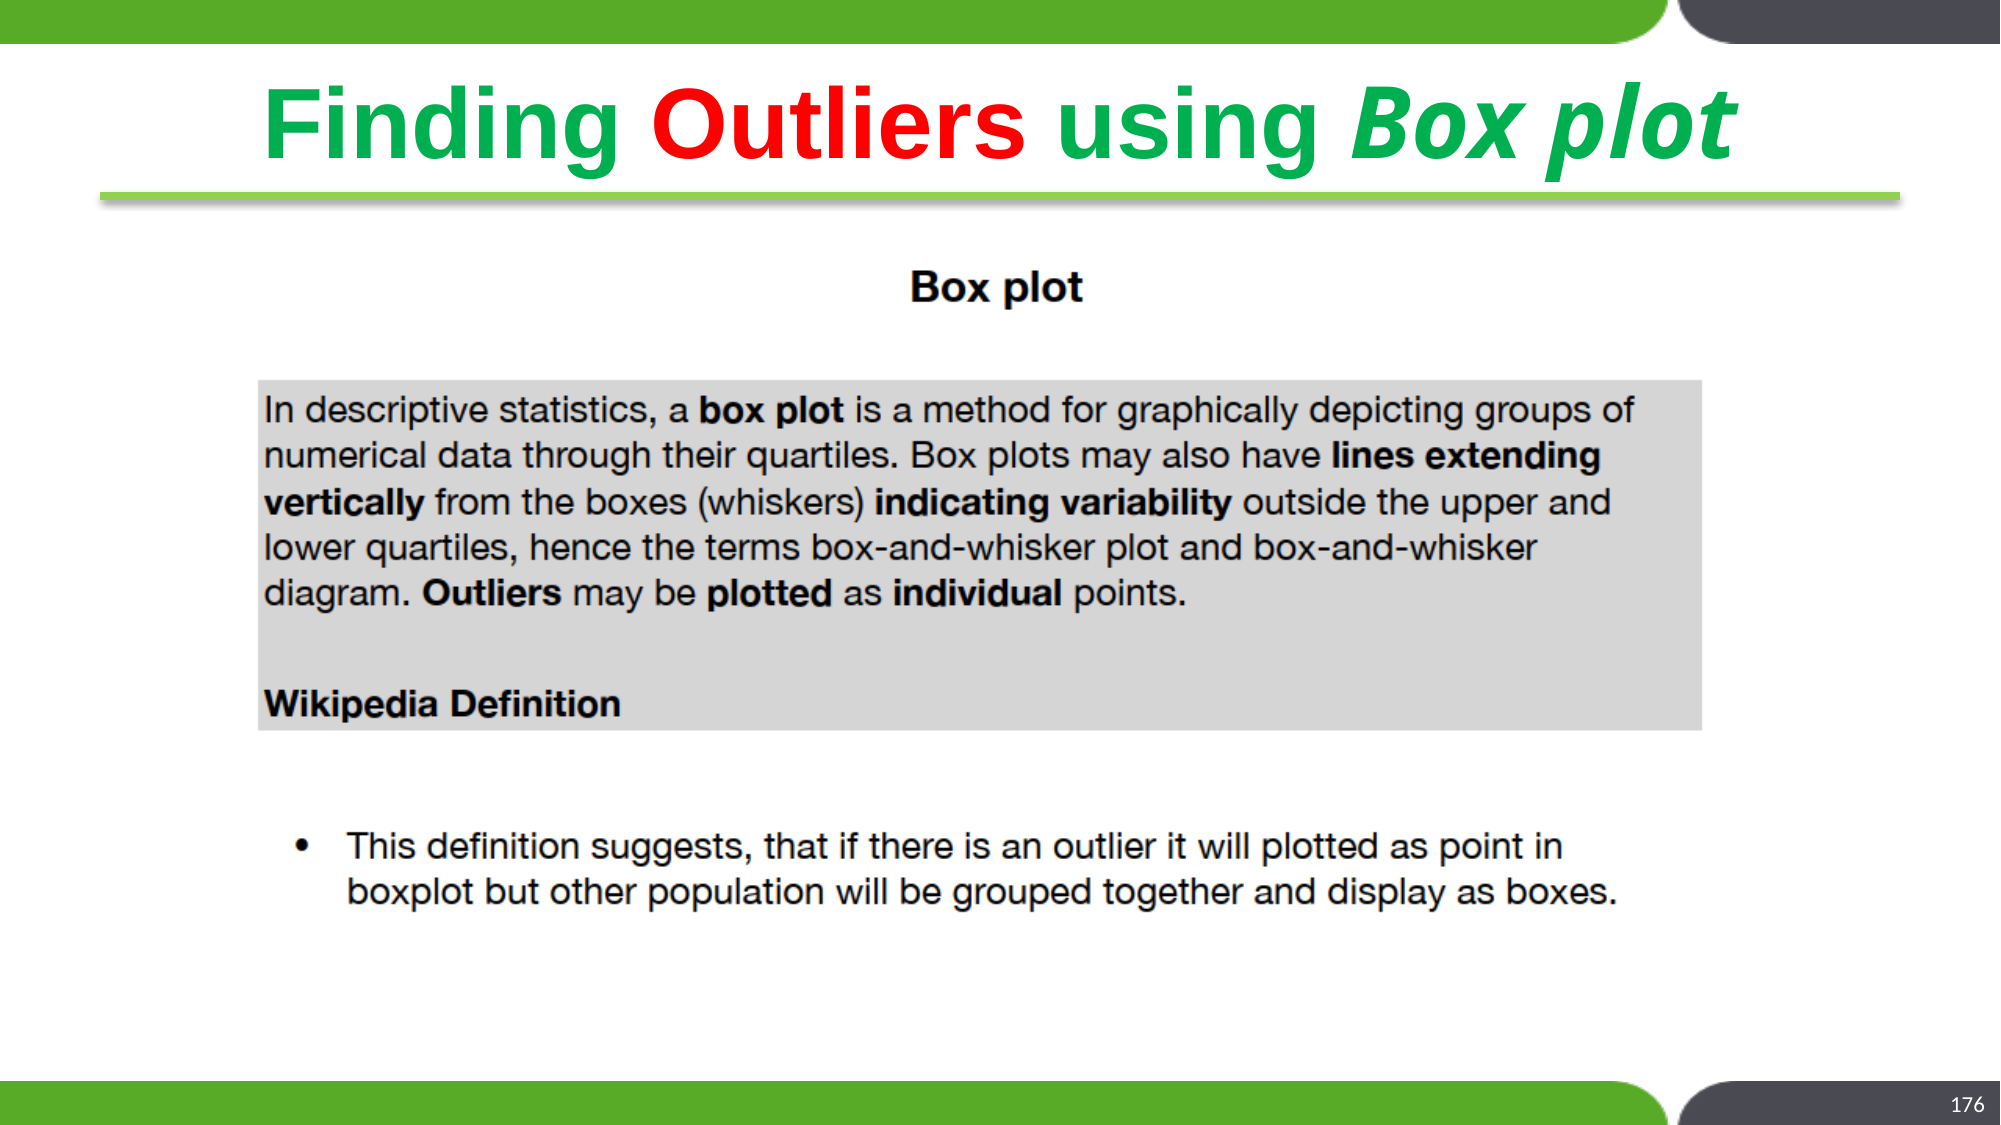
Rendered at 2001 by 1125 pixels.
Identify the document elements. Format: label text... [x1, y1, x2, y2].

slide_number 176 [1690, 1081, 2000, 1125]
picture [238, 227, 1718, 957]
title Finding Outliers using Box plot [99, 50, 1900, 181]
